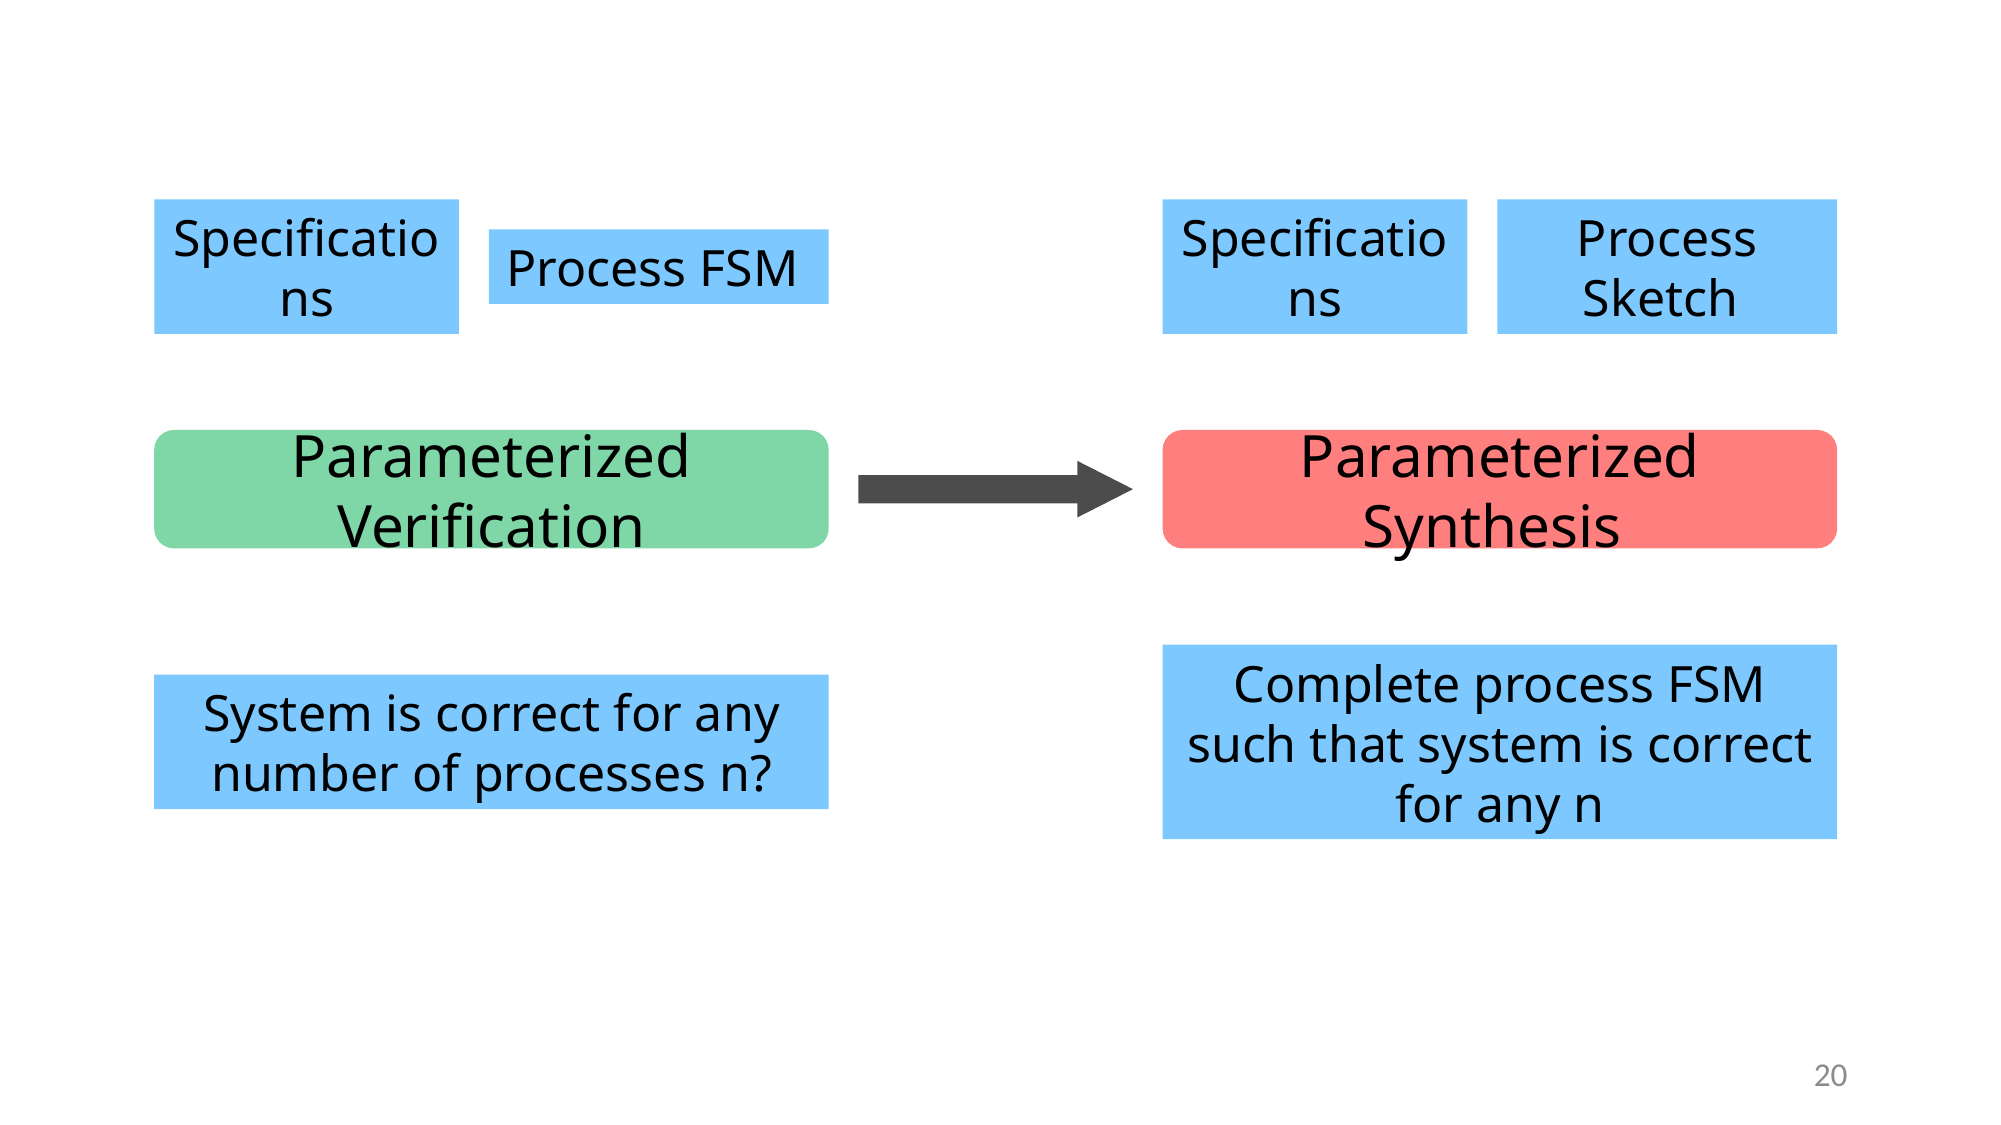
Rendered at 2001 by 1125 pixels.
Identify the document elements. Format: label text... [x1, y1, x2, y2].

text_box Parameterized Verification [153, 428, 830, 550]
slide_number 20 [1412, 1042, 1863, 1103]
text_box System is correct for any number of processes n? [154, 674, 829, 810]
text_box Complete process FSM such that system is correct for any n [1162, 644, 1838, 840]
text_box Process FSM [488, 229, 829, 304]
text_box Specifications [1162, 199, 1468, 334]
text_box [857, 459, 1136, 520]
text_box Process Sketch [1497, 199, 1838, 334]
text_box Specifications [154, 199, 459, 334]
text_box Parameterized Synthesis [1161, 428, 1839, 550]
